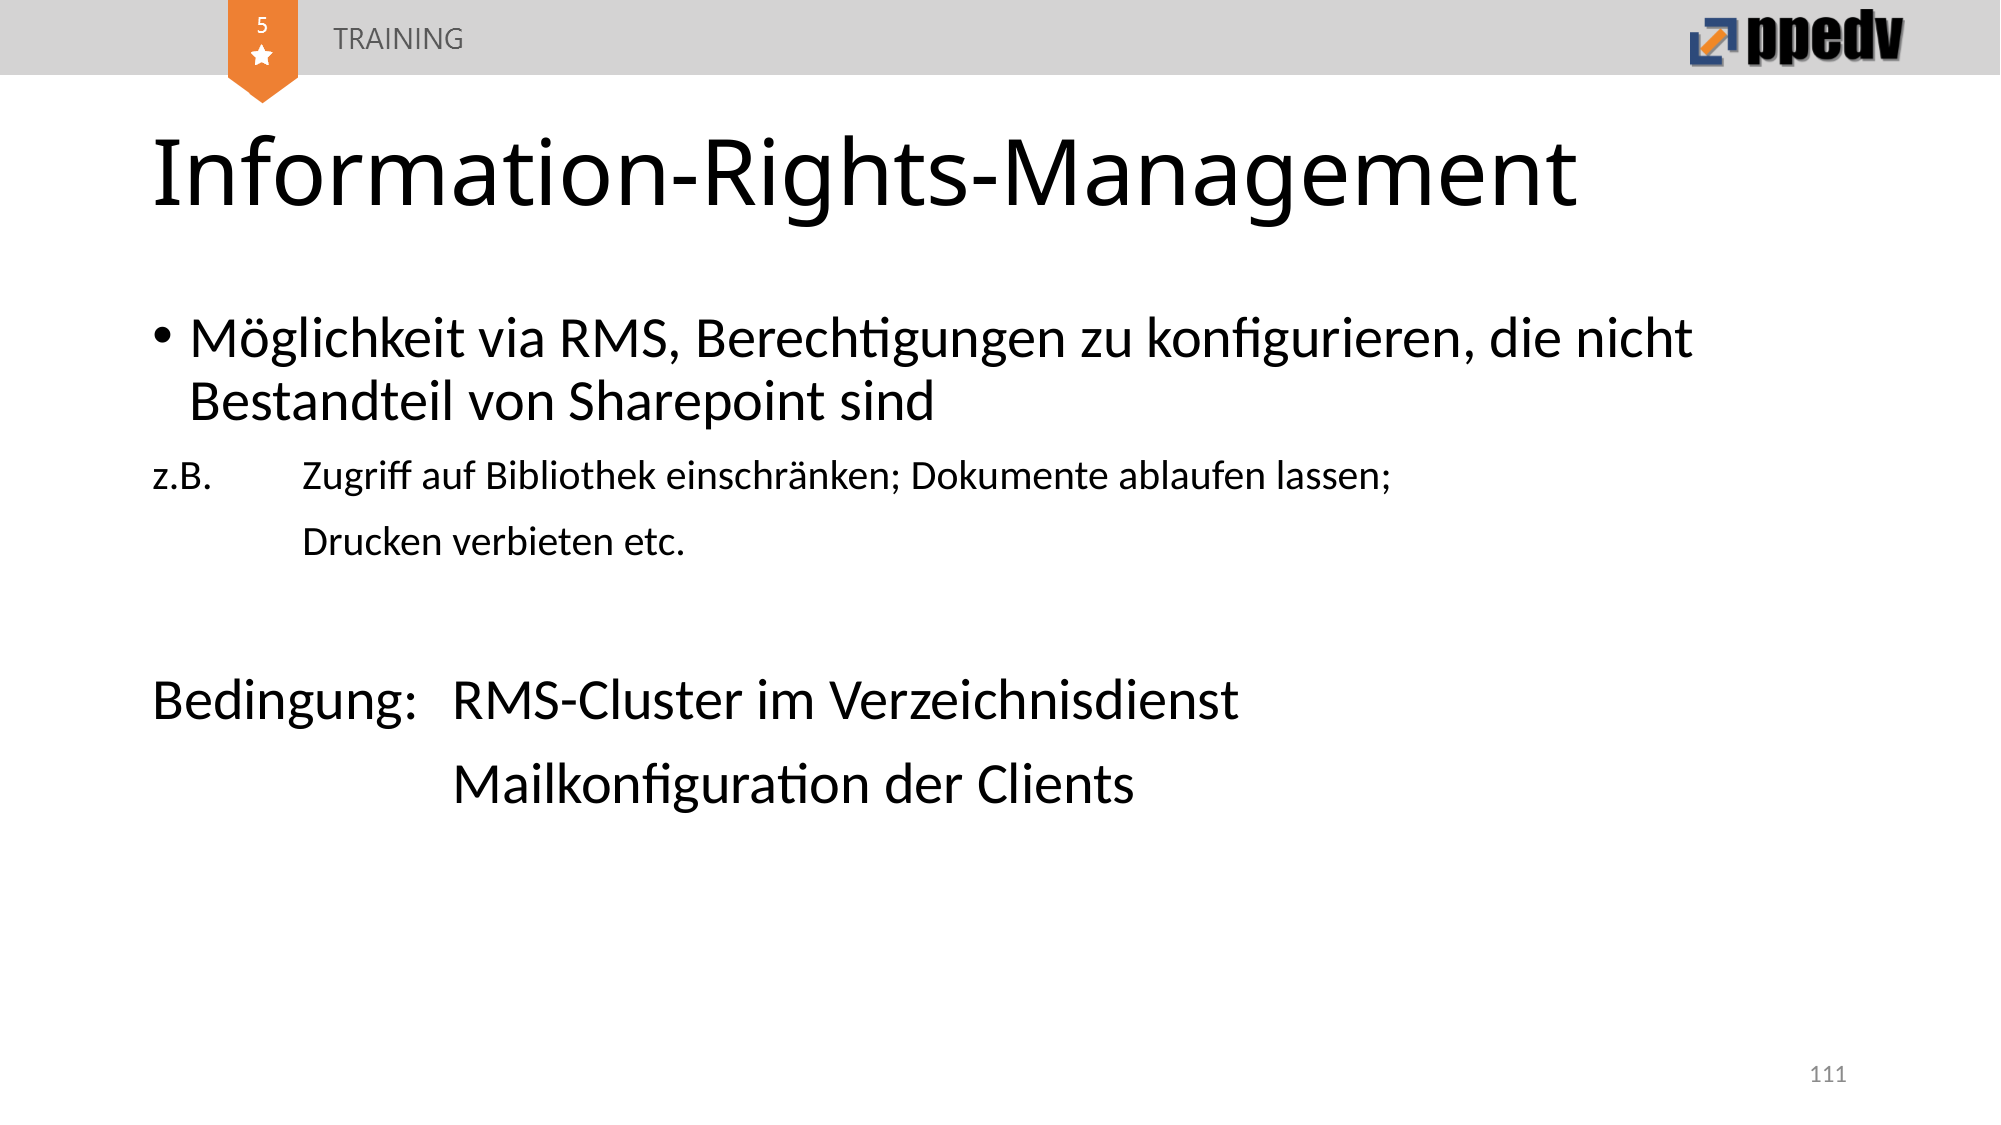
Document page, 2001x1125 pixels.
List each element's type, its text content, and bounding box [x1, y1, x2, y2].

list Möglichkeit via RMS, Berechtigungen zu konfigurieren, die nicht Bestandteil von Sharepoint sind z.B. Zugriff auf Bibliothek einschränken; Dokumente ablaufen lassen; Drucken verbieten etc. Bedingung: RMS-Cluster im Verzeichnisdienst Mailkonfiguration der Clients [137, 299, 1863, 1014]
slide_number 111 [1412, 1042, 1863, 1103]
picture [0, 0, 2000, 104]
title Information-Rights-Management [137, 75, 1863, 278]
